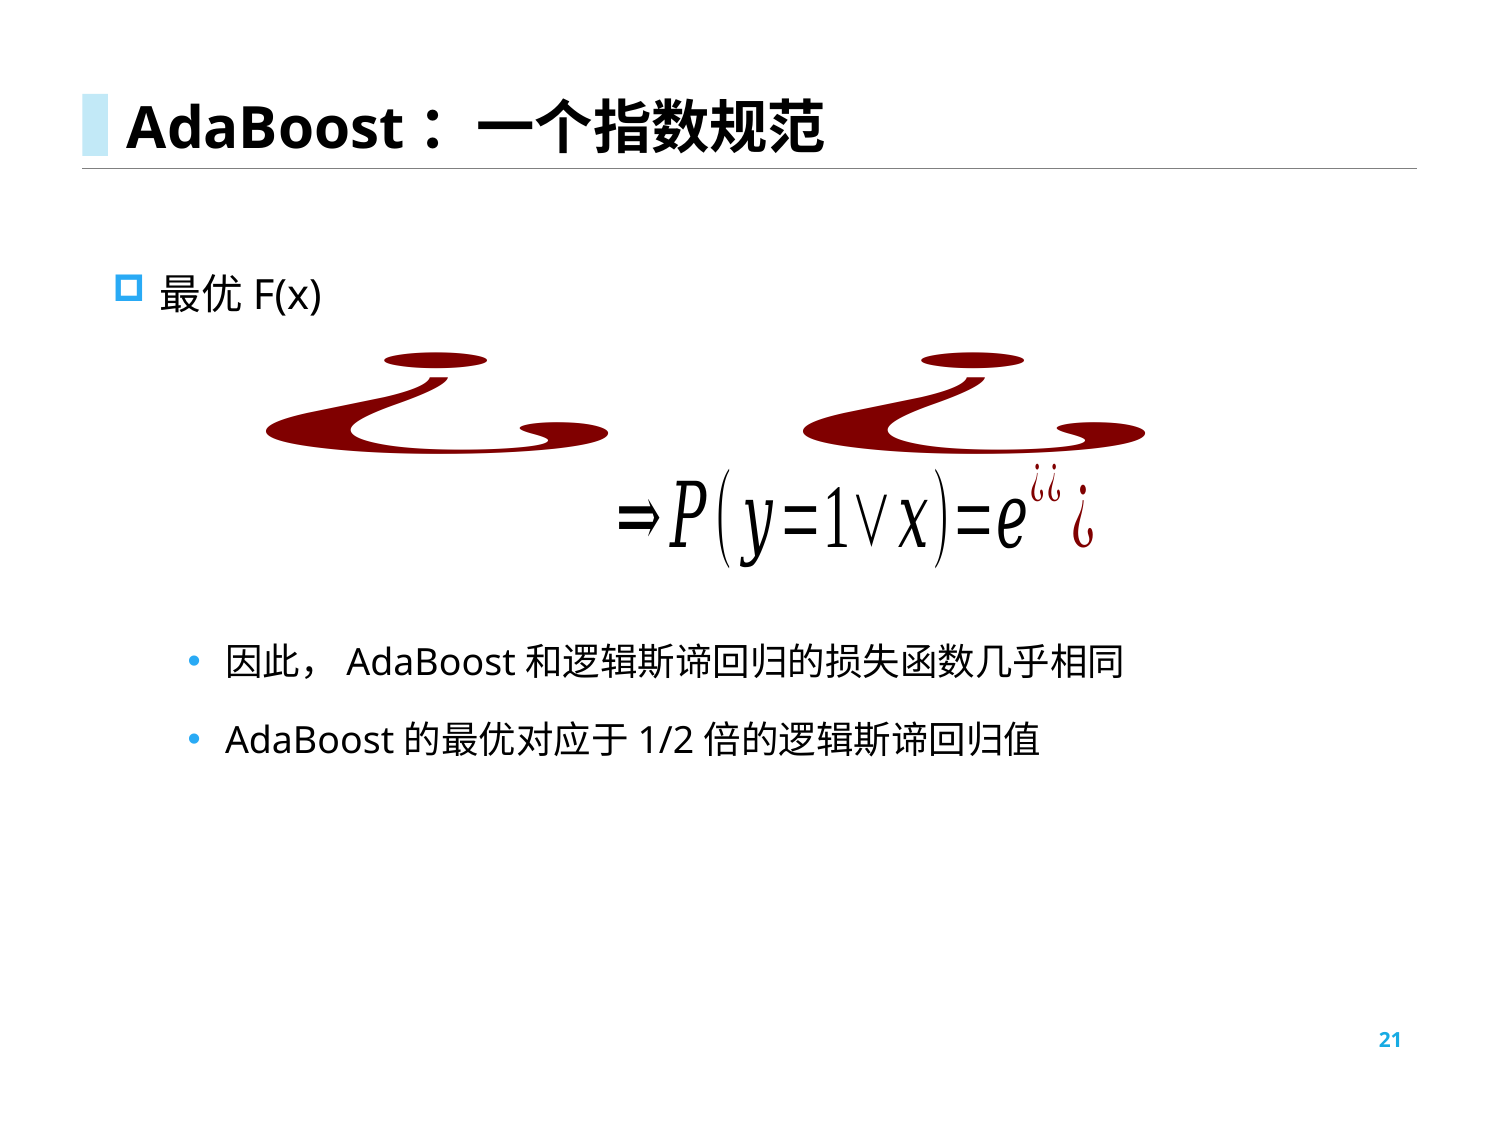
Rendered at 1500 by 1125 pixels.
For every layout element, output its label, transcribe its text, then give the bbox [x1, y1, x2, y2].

title AdaBoost：一个指数规范 [111, 0, 1447, 169]
slide_number 21 [1059, 1023, 1418, 1058]
